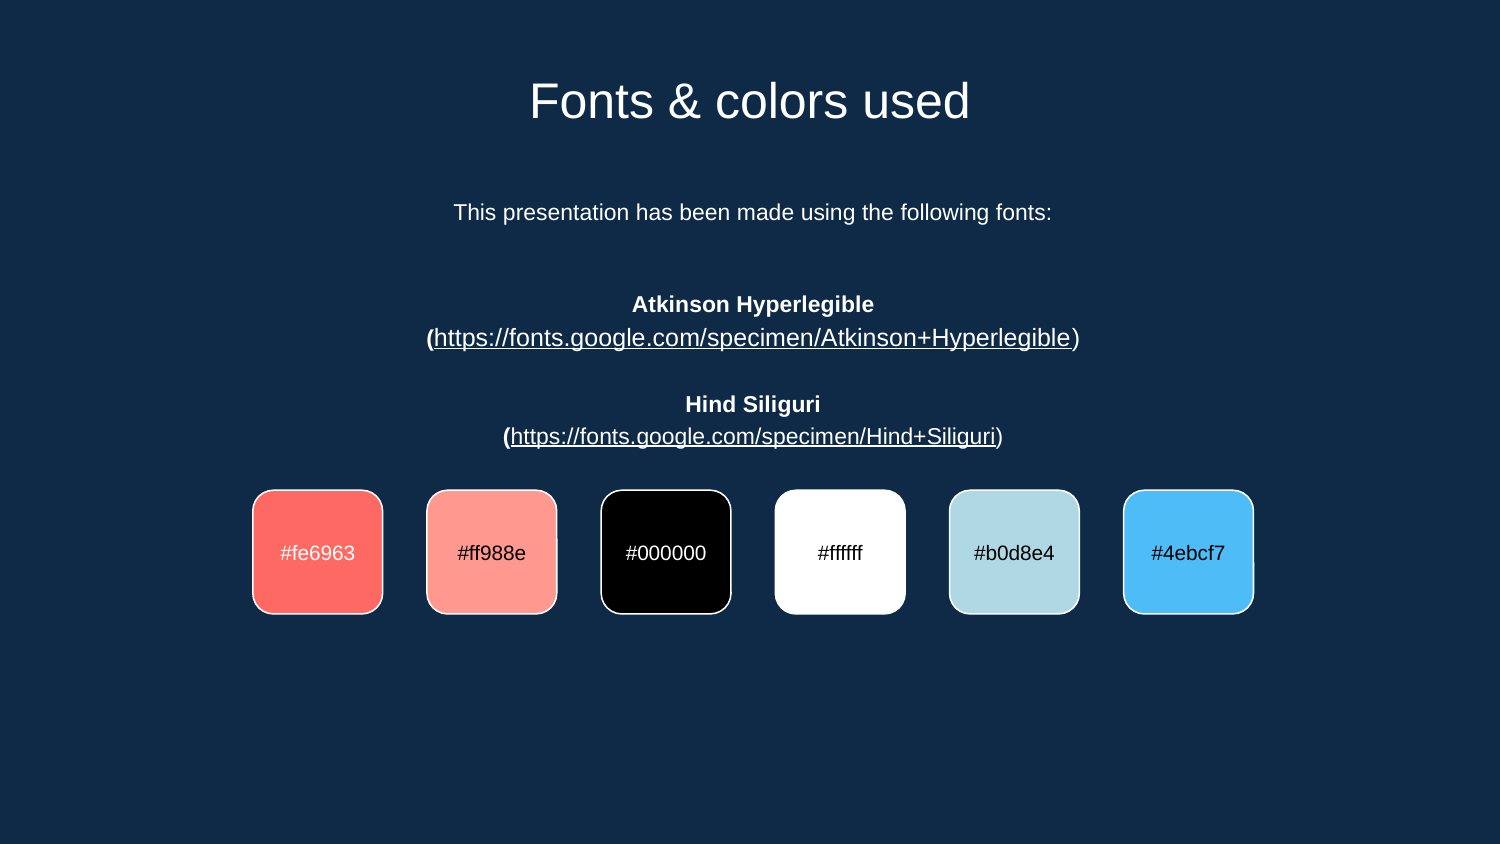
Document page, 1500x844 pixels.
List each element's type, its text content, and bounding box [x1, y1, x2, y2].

text_box Fonts & colors used [171, 53, 1328, 133]
text_box [601, 490, 731, 515]
text_box [775, 589, 906, 614]
text_box #ff988e [426, 515, 557, 589]
text_box #000000 [601, 515, 731, 589]
text_box #ffffff [775, 515, 906, 589]
text_box [1123, 490, 1254, 515]
text_box #fe6963 [252, 515, 383, 589]
text_box [601, 589, 731, 614]
text_box Atkinson Hyperlegible (https://fonts.google.com/specimen/Atkinson+Hyperlegible) Hind Siliguri (https://fonts.google.com/specimen/Hind+Siliguri) [175, 264, 1332, 470]
text_box [252, 589, 383, 614]
text_box #b0d8e4 [949, 515, 1080, 589]
text_box [426, 490, 557, 515]
text_box [252, 490, 383, 515]
text_box This presentation has been made using the following fonts: [175, 178, 1332, 251]
text_box [426, 589, 557, 614]
text_box [949, 490, 1080, 515]
text_box [1123, 589, 1254, 614]
text_box [949, 589, 1080, 614]
text_box #4ebcf7 [1123, 515, 1254, 589]
text_box [775, 490, 906, 515]
